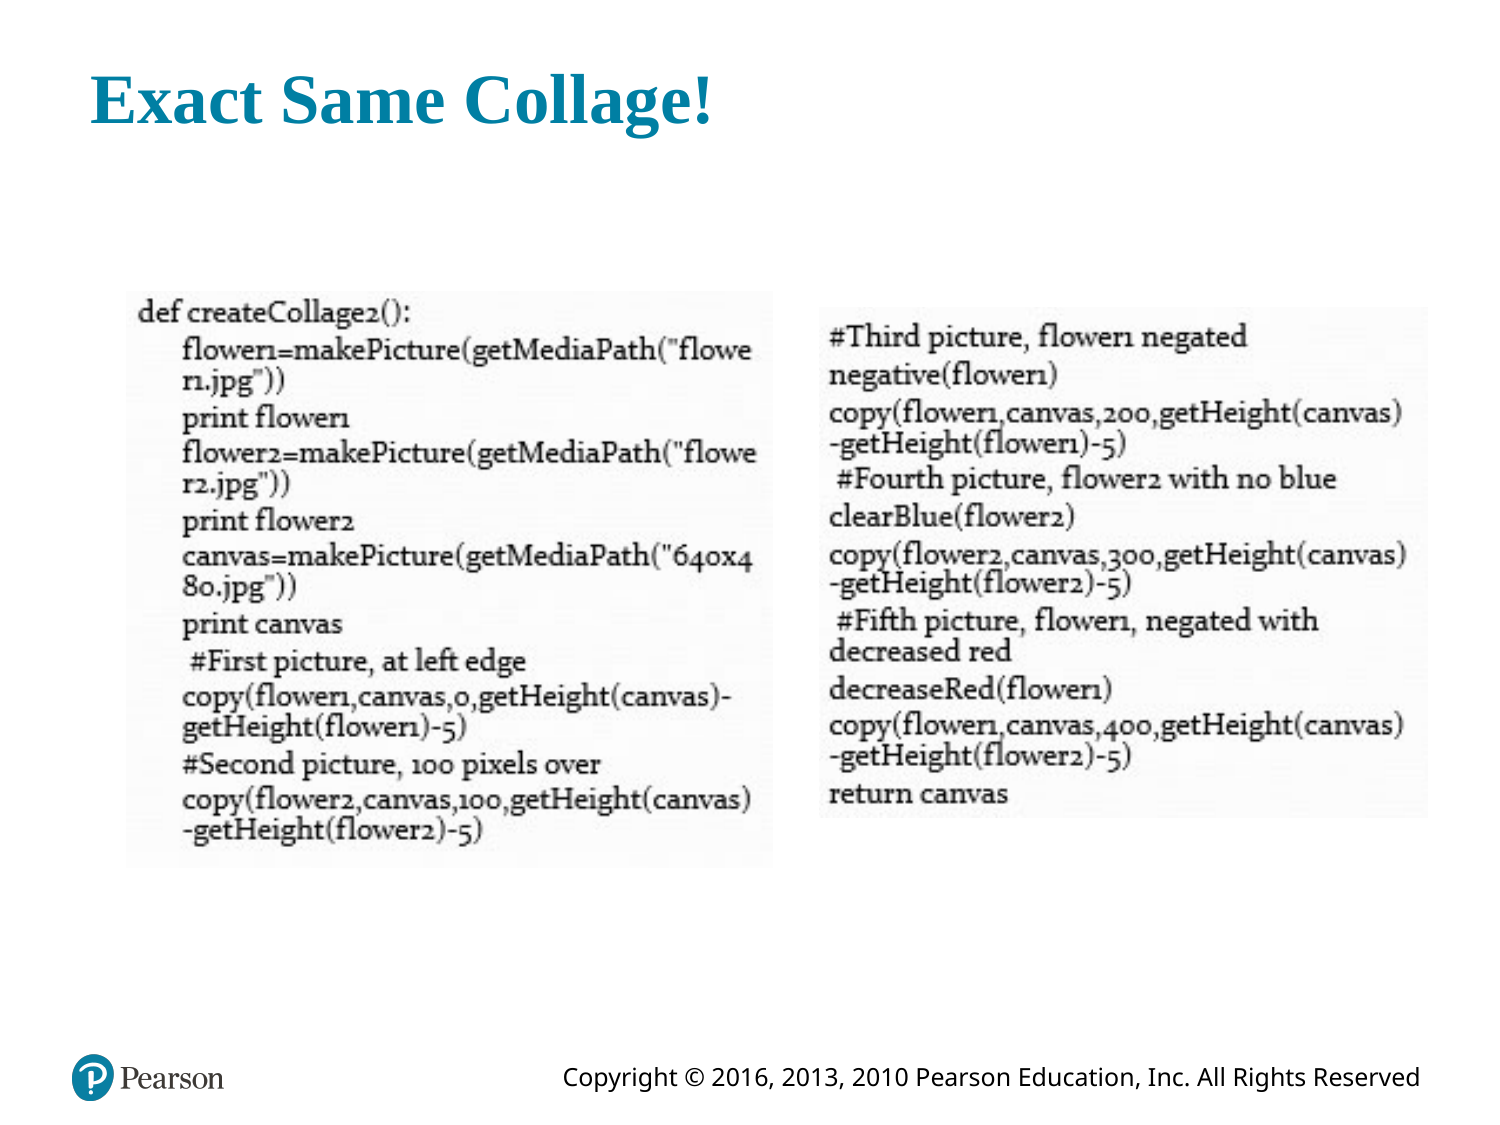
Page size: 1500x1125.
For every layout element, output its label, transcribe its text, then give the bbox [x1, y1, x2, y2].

picture [80, 1063, 106, 1088]
picture [819, 307, 1429, 818]
picture [72, 1087, 83, 1101]
title Exact Same Collage! [75, 37, 1425, 256]
picture [98, 1054, 224, 1101]
picture [72, 1054, 88, 1070]
picture [125, 289, 775, 869]
